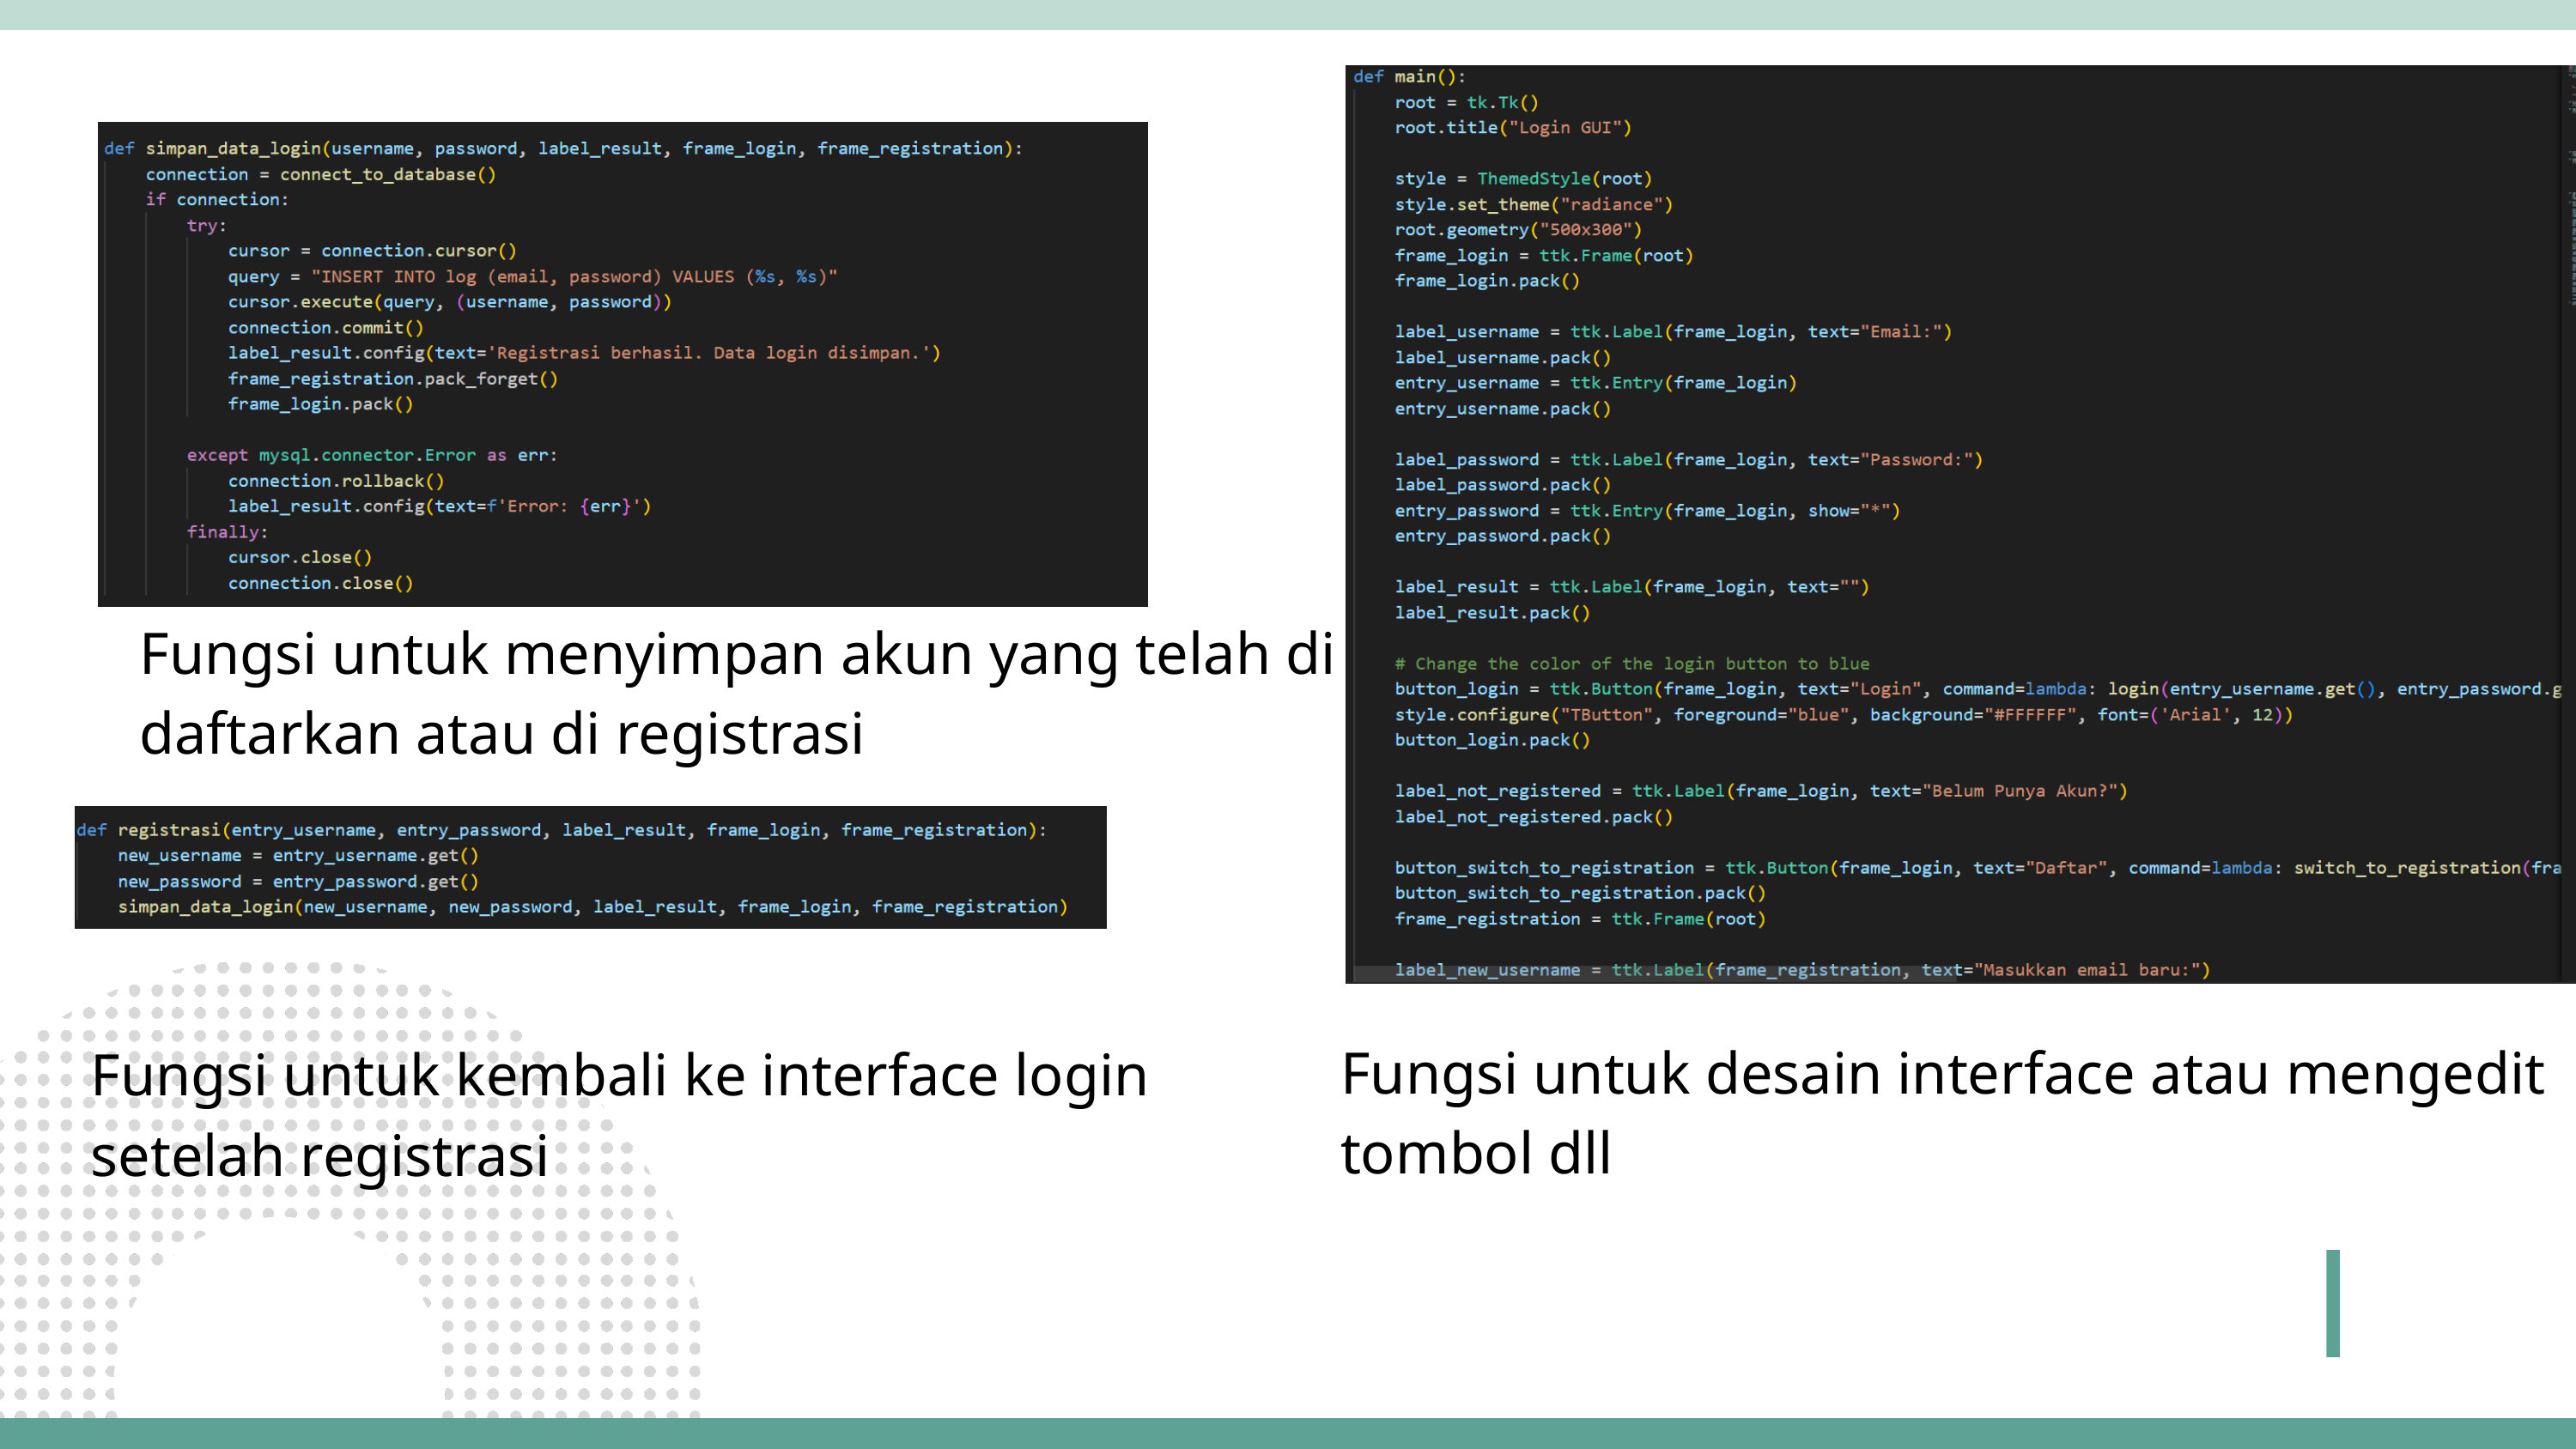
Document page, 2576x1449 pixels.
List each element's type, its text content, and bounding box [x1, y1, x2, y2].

text_box Fungsi untuk desain interface atau mengedit tombol dll [1340, 1025, 2576, 1185]
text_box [0, 0, 2576, 31]
picture [1346, 65, 2576, 984]
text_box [0, 1418, 2576, 1449]
text_box Fungsi untuk kembali ke interface login setelah registrasi [90, 1027, 1340, 1188]
picture [98, 122, 1148, 607]
text_box [0, 962, 701, 1418]
picture [75, 806, 1108, 929]
text_box Fungsi untuk menyimpan akun yang telah di daftarkan atau di registrasi [139, 605, 1341, 767]
